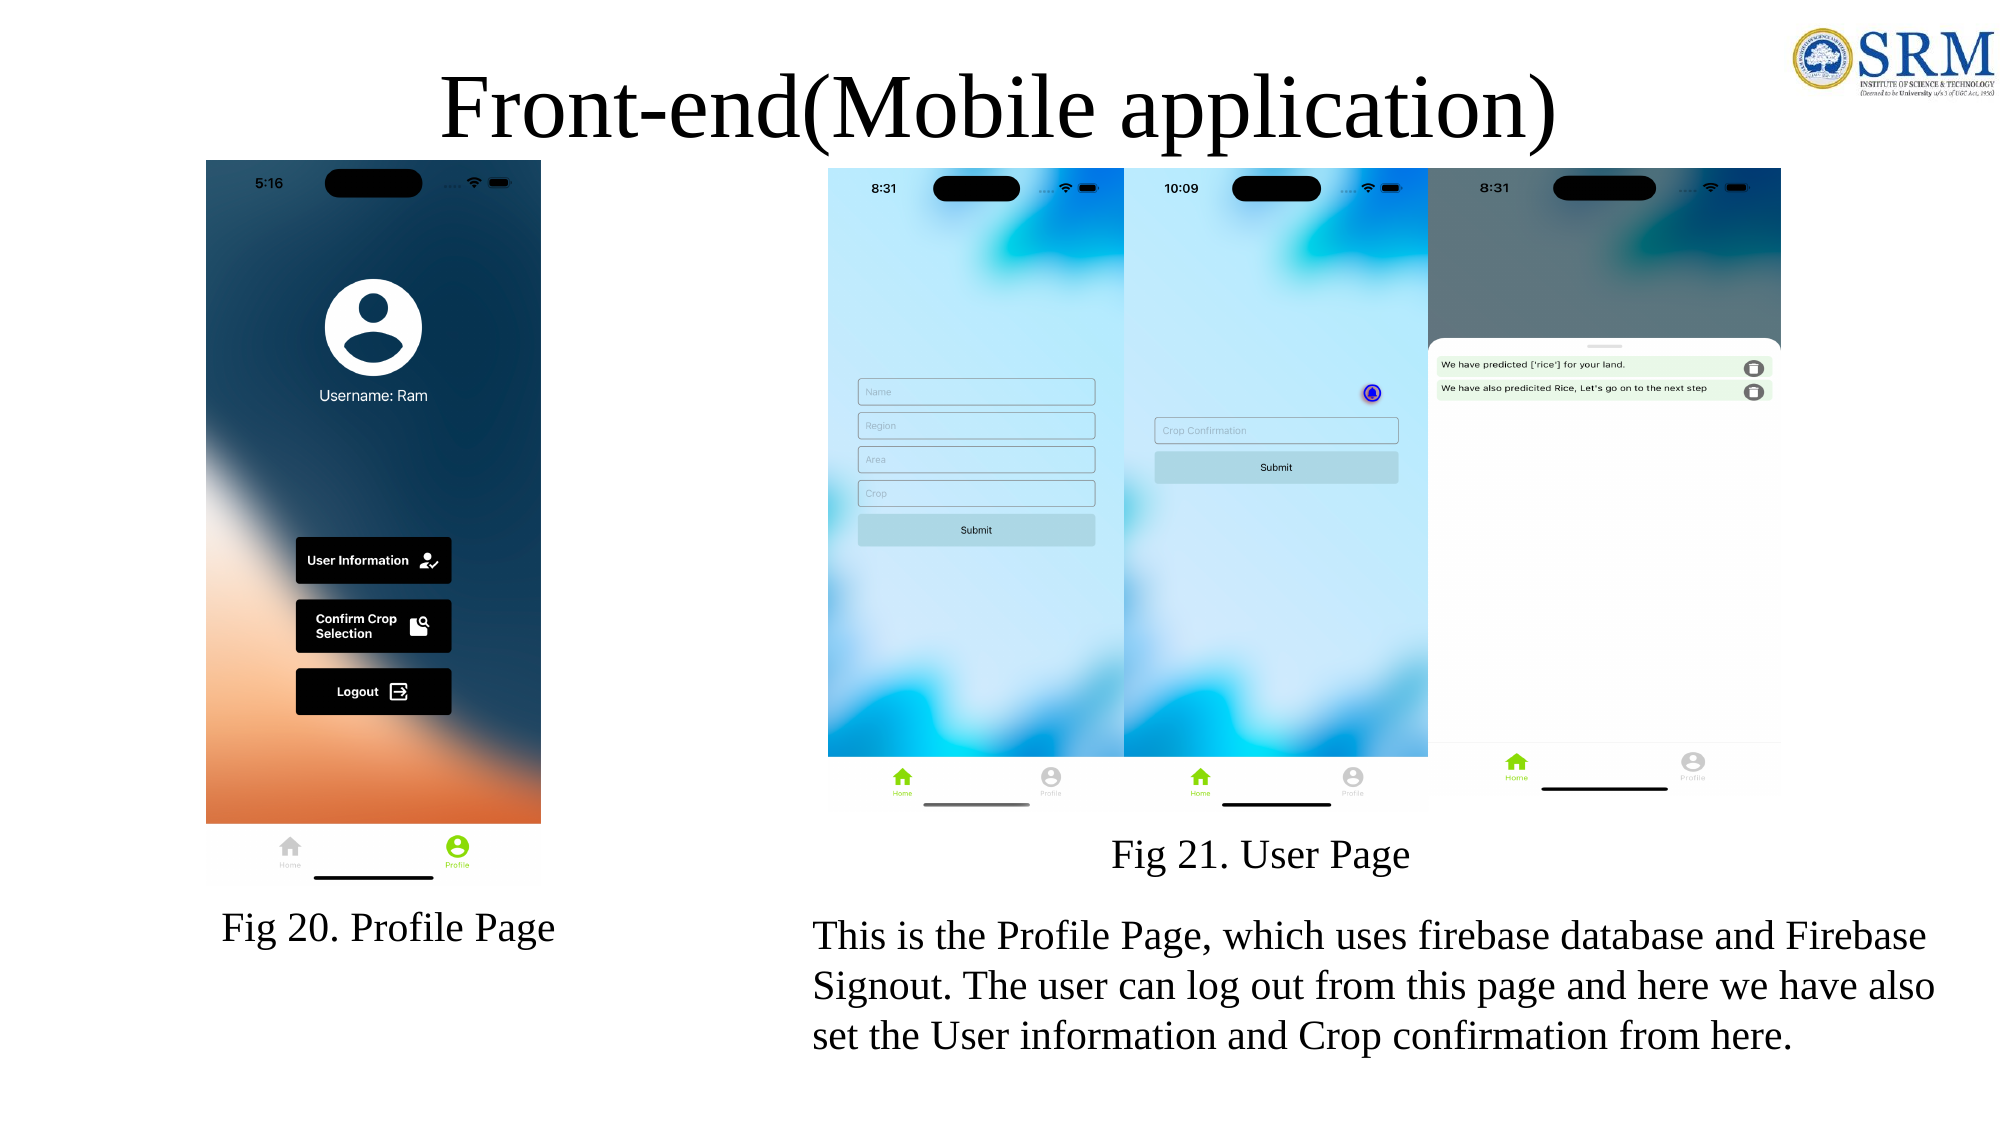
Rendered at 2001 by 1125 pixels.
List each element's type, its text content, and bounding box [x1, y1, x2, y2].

picture [1784, 0, 2000, 124]
text_box This is the Profile Page, which uses firebase database and Firebase Signout. The user can log out from this page and here we have also set the User information and Crop confirmation from here. [797, 892, 1977, 1092]
title Front-end(Mobile application) [137, 30, 1863, 185]
picture [206, 160, 541, 886]
text_box Fig 20. Profile Page [206, 885, 584, 952]
picture [1702, 168, 1781, 220]
picture [757, 168, 1781, 912]
text_box Fig 21. User Page [1123, 811, 1457, 892]
